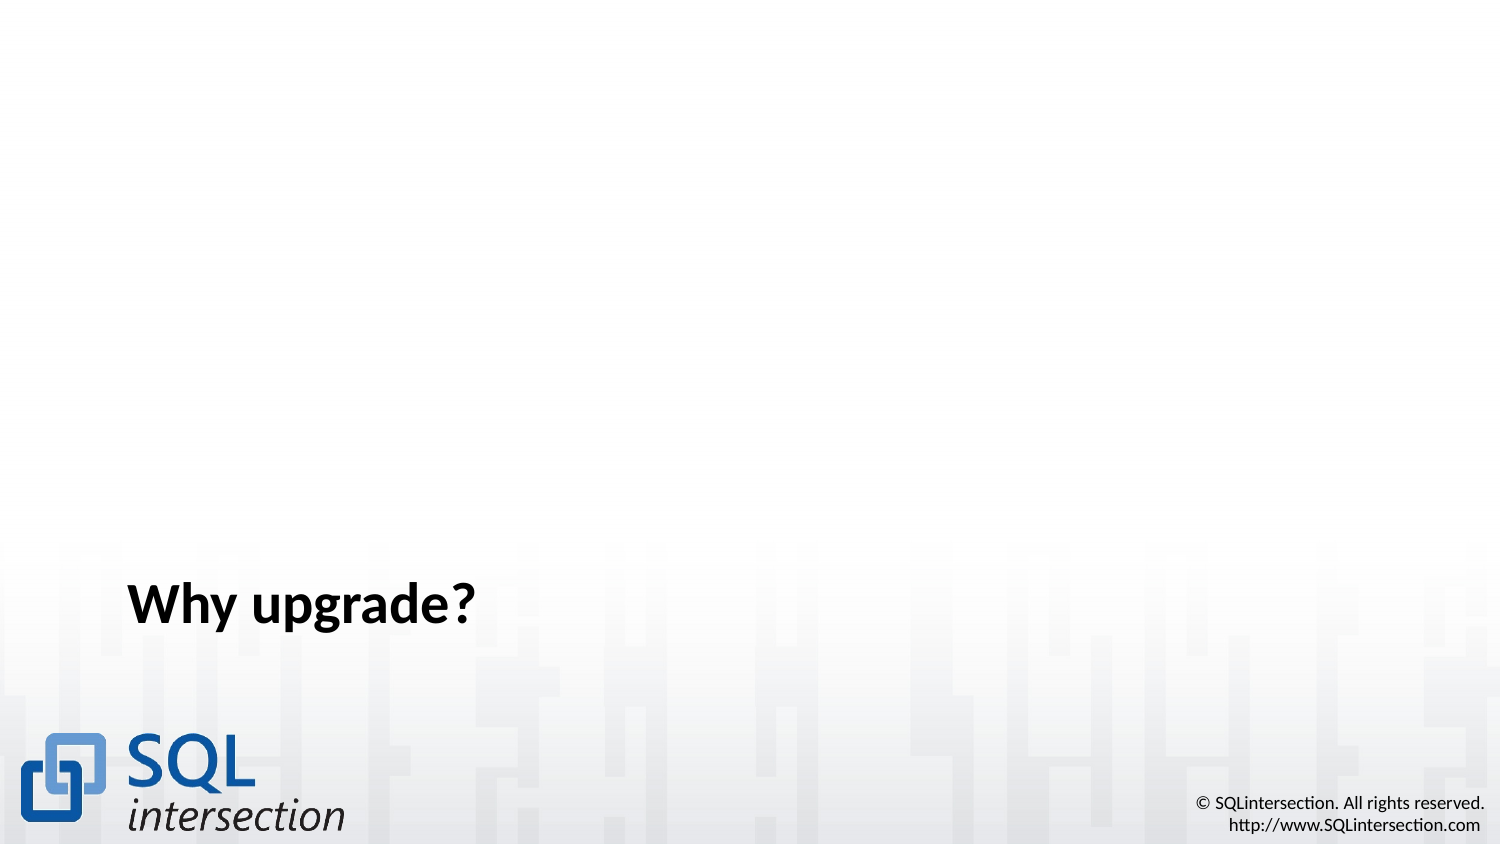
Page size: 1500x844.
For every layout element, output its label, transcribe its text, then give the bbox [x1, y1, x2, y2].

picture [0, 0, 1500, 844]
title Why upgrade? [112, 552, 1388, 648]
